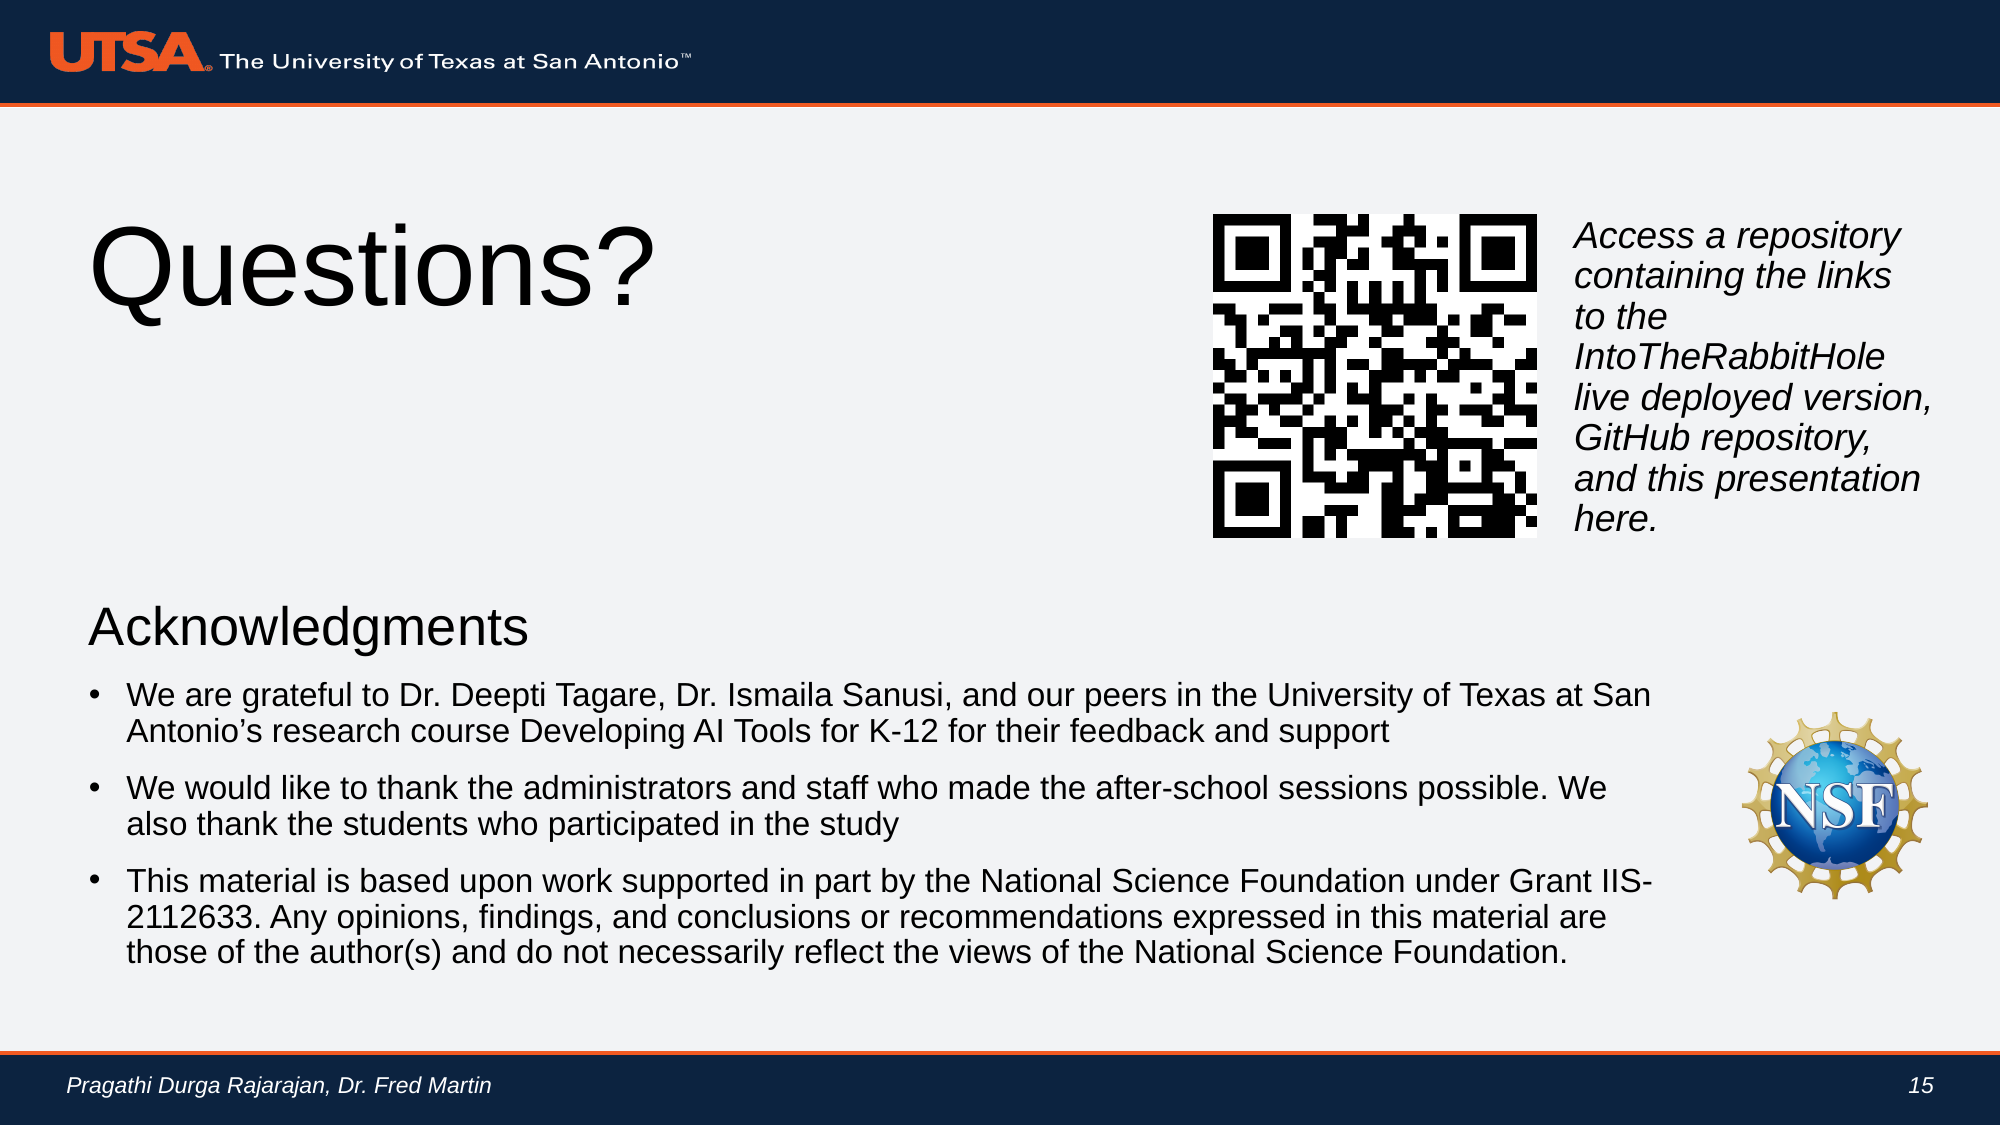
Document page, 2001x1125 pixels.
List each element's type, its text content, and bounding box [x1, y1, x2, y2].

text_box Access a repository containing the links to the IntoTheRabbitHole live deployed version, GitHub repository, and this presentation here. [1559, 208, 1949, 508]
picture [1726, 696, 1944, 915]
picture [50, 31, 691, 72]
picture [1213, 214, 1537, 538]
list Acknowledgments We are grateful to Dr. Deepti Tagare, Dr. Ismaila Sanusi, and our peers in the University of Texas at San Antonio’s research course Developing AI Tools for K-12 for their feedback and support We would like to thank the administrators and staff who made the after-school sessions possible. We also thank the students who participated in the study This material is based upon work supported in part by the National Science Foundation under Grant IIS-2112633. Any opinions, findings, and conclusions or recommendations expressed in this material are those of the author(s) and do not necessarily reflect the views of the National Science Foundation. [73, 591, 1683, 1007]
title Questions? [73, 200, 1949, 418]
text_box 15 [50, 1066, 1949, 1125]
